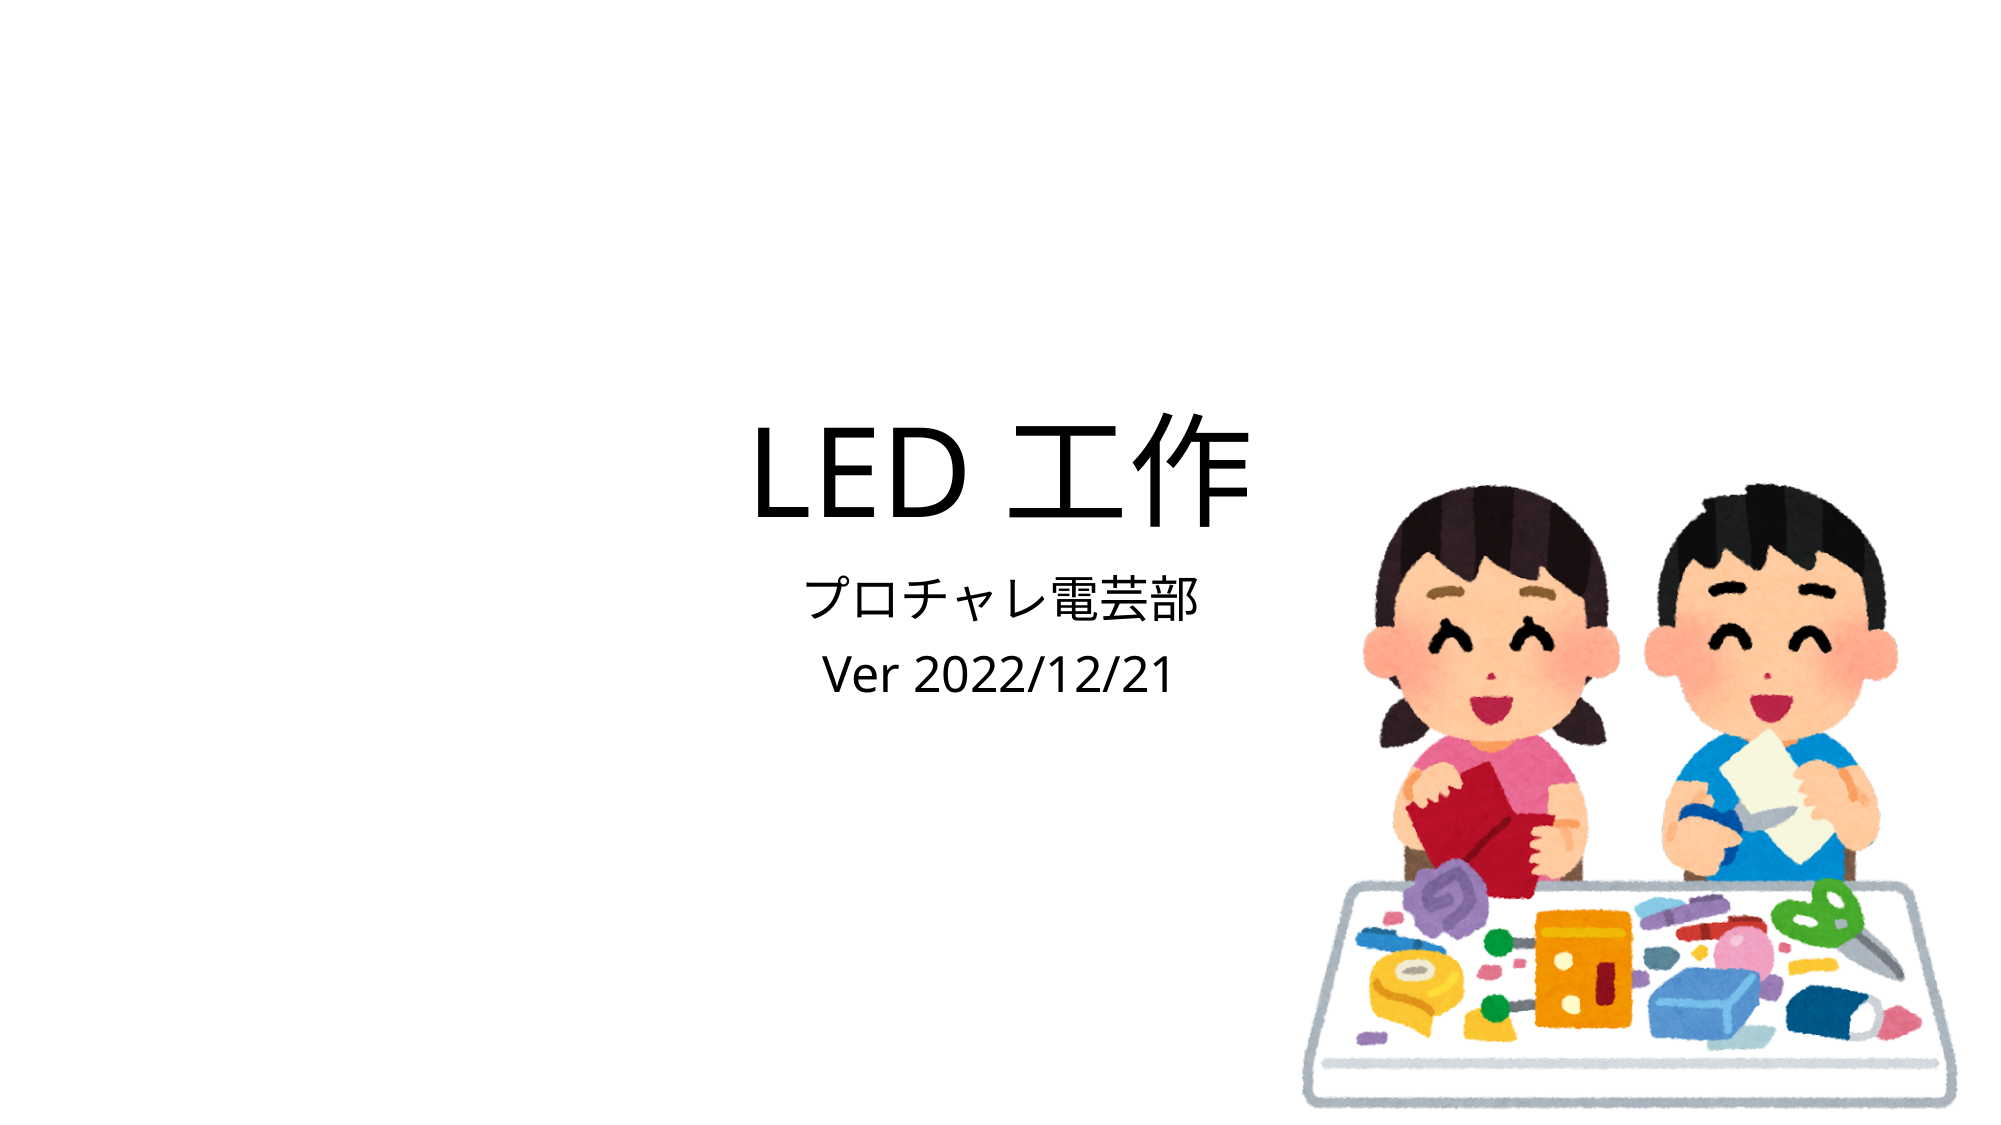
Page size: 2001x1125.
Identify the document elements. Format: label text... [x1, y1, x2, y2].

picture [1279, 419, 1985, 1125]
subtitle プロチャレ電芸部 Ver 2022/12/21 [249, 566, 1279, 839]
title LED工作 [249, 160, 1750, 552]
